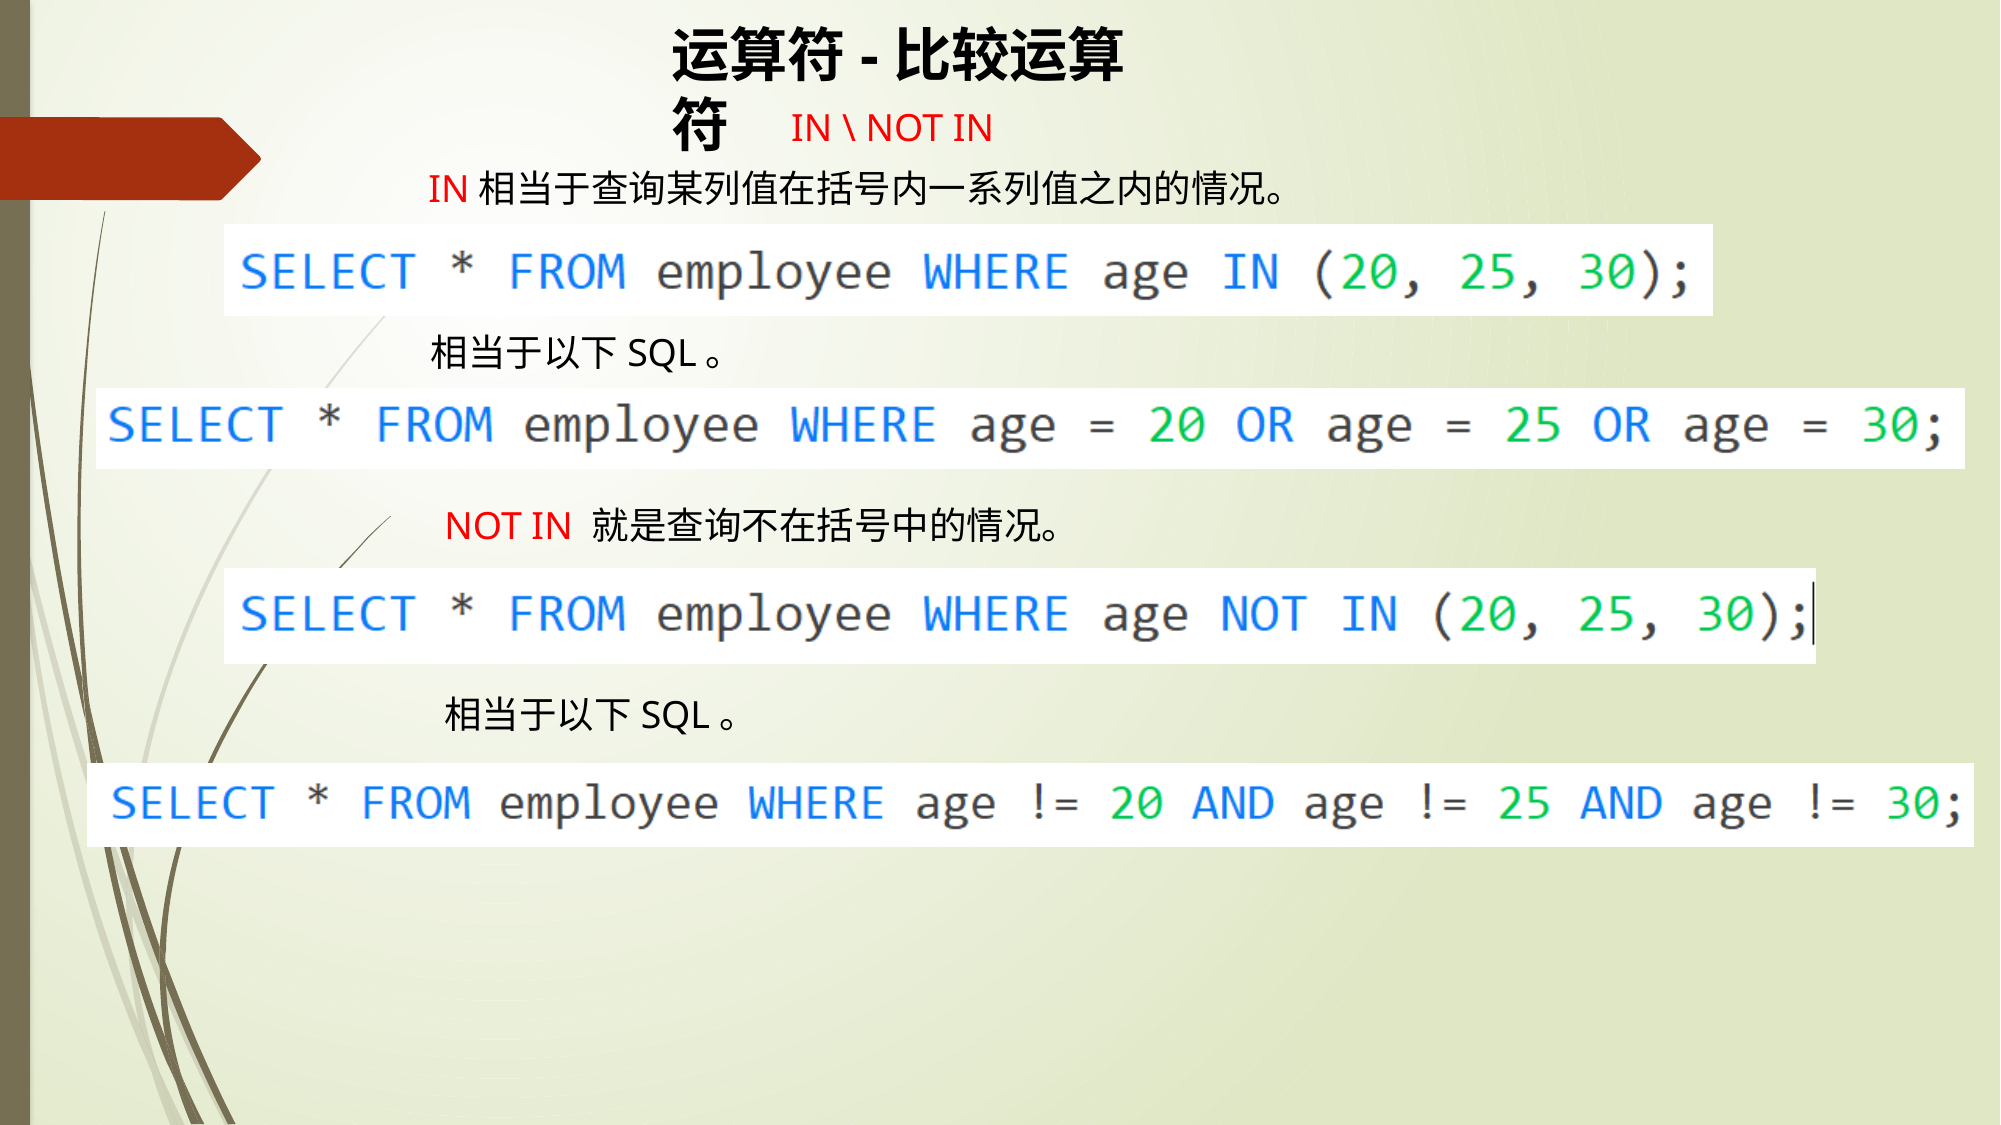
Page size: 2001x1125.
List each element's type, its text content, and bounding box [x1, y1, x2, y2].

text_box IN \ NOT IN [776, 96, 1031, 157]
picture [86, 762, 1974, 847]
text_box NOT IN 就是查询不在括号中的情况。 [429, 494, 1406, 555]
text_box 相当于以下SQL。 [416, 324, 777, 382]
picture [224, 224, 1713, 316]
text_box 相当于以下SQL。 [429, 683, 790, 743]
picture [96, 388, 1965, 469]
text_box 运算符-比较运算符 [656, 10, 1198, 157]
text_box IN相当于查询某列值在括号内一系列值之内的情况。 [413, 157, 1376, 218]
picture [224, 568, 1816, 665]
